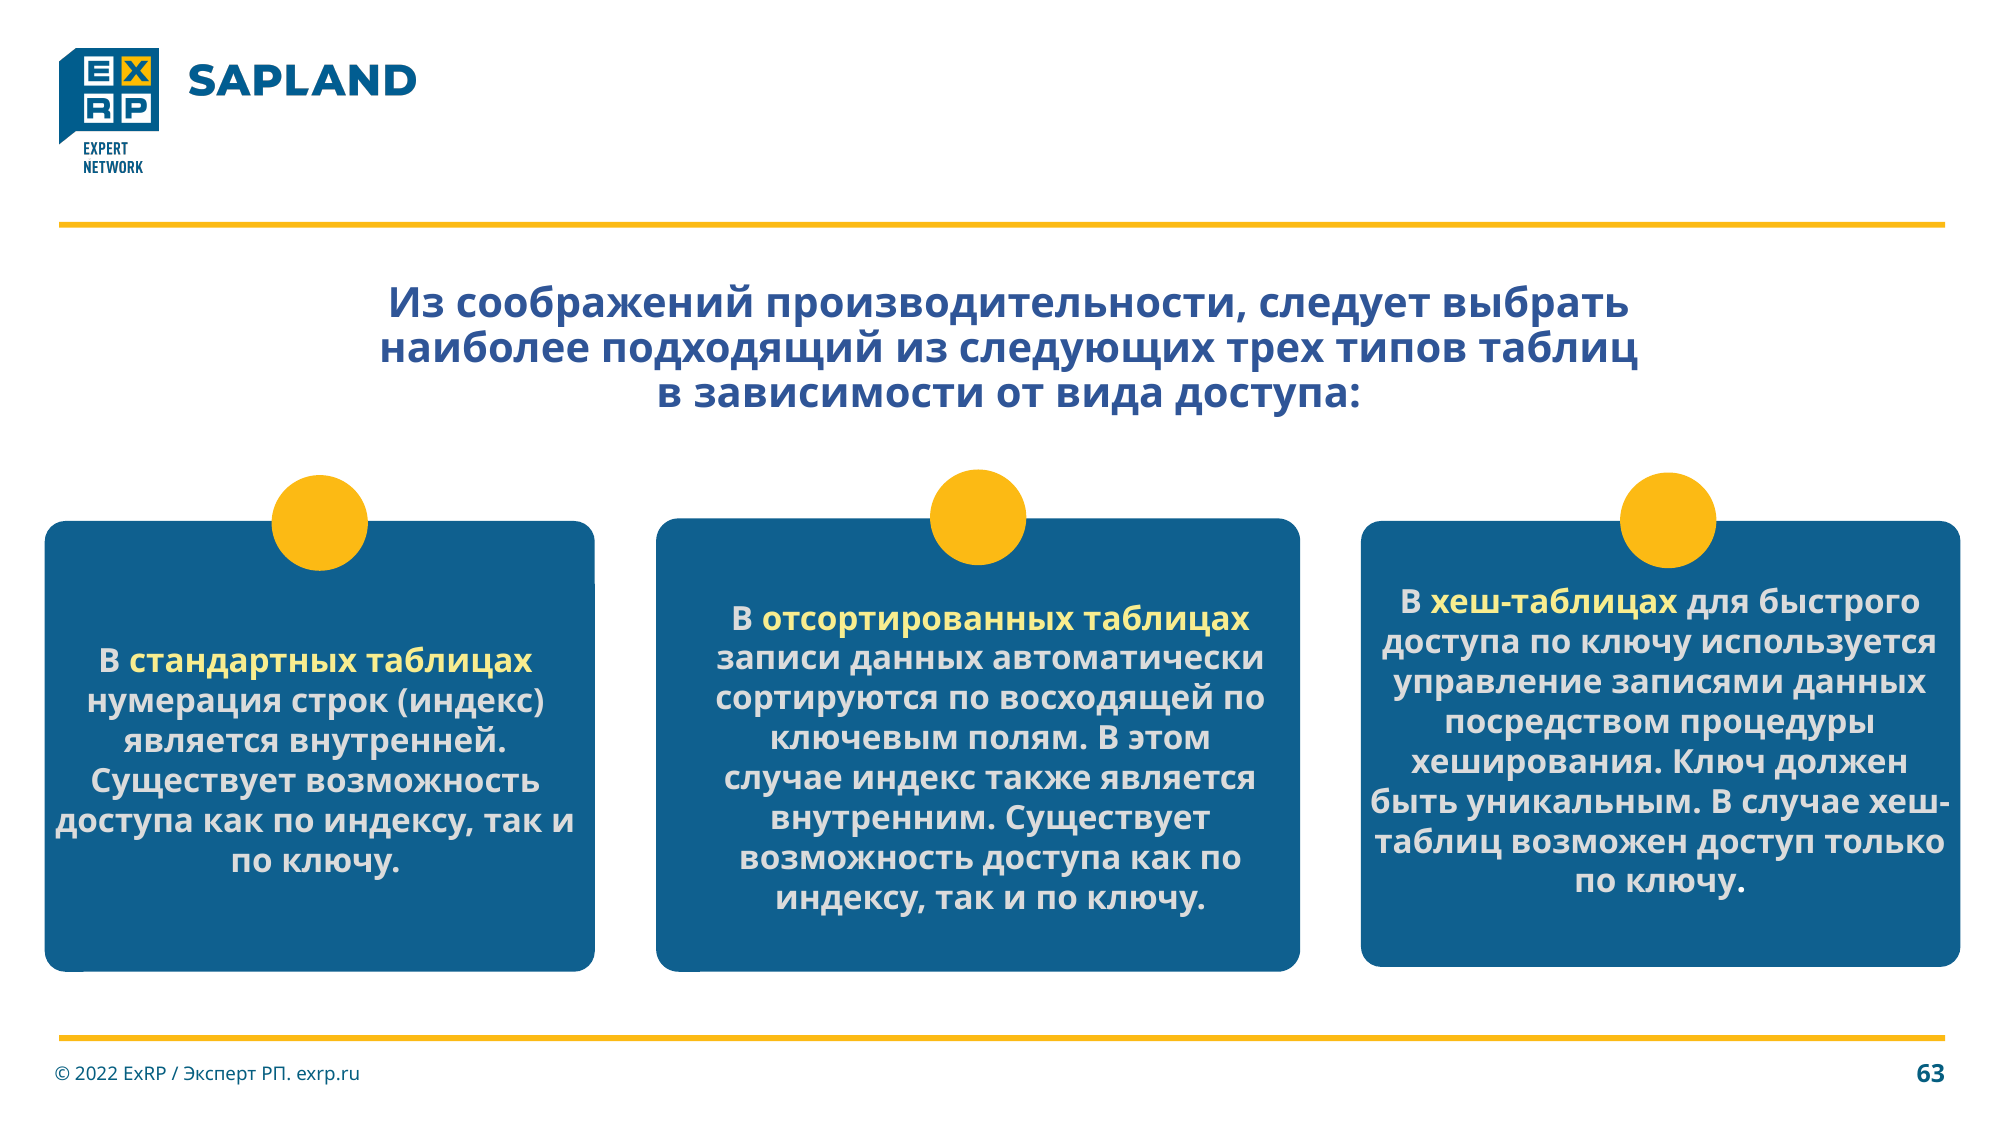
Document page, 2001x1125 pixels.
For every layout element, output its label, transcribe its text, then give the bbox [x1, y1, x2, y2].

picture [189, 64, 416, 96]
text_box [271, 475, 368, 571]
text_box [656, 518, 1301, 972]
picture [122, 94, 150, 122]
text_box [44, 520, 595, 631]
text_box [44, 886, 595, 972]
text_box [62, 216, 1945, 259]
picture [104, 163, 108, 173]
text_box В хеш-таблицах для быстрого доступа по ключу используется управление записями данных посредством процедуры хеширования. Ключ должен быть уникальным. В случае хеш-таблиц возможен доступ только по ключу. [1353, 572, 1953, 907]
picture [59, 132, 159, 173]
text_box В стандартных таблицах нумерация строк (индекс) является внутренней. Существует возможность доступа как по индексу, так и по ключу. [18, 631, 598, 886]
text_box [1620, 472, 1717, 569]
text_box В отсортированных таблицах записи данных автоматически сортируются по восходящей по ключевым полям. В этом случае индекс также является внутренним. Существует возможность доступа как по индексу, так и по ключу. [696, 589, 1271, 924]
text_box [930, 469, 1027, 566]
slide_number 63 [1862, 1044, 1961, 1105]
picture [59, 48, 74, 60]
picture [85, 57, 113, 85]
text_box [1360, 520, 1961, 967]
title Из соображений производительности, следует выбрать наиболее подходящий из следующих трех типов таблиц в зависимости от вида доступа: [364, 259, 1669, 450]
picture [122, 57, 150, 85]
footer © 2022 ExRP / Эксперт РП. exrp.ru [39, 1042, 468, 1103]
picture [85, 94, 113, 122]
